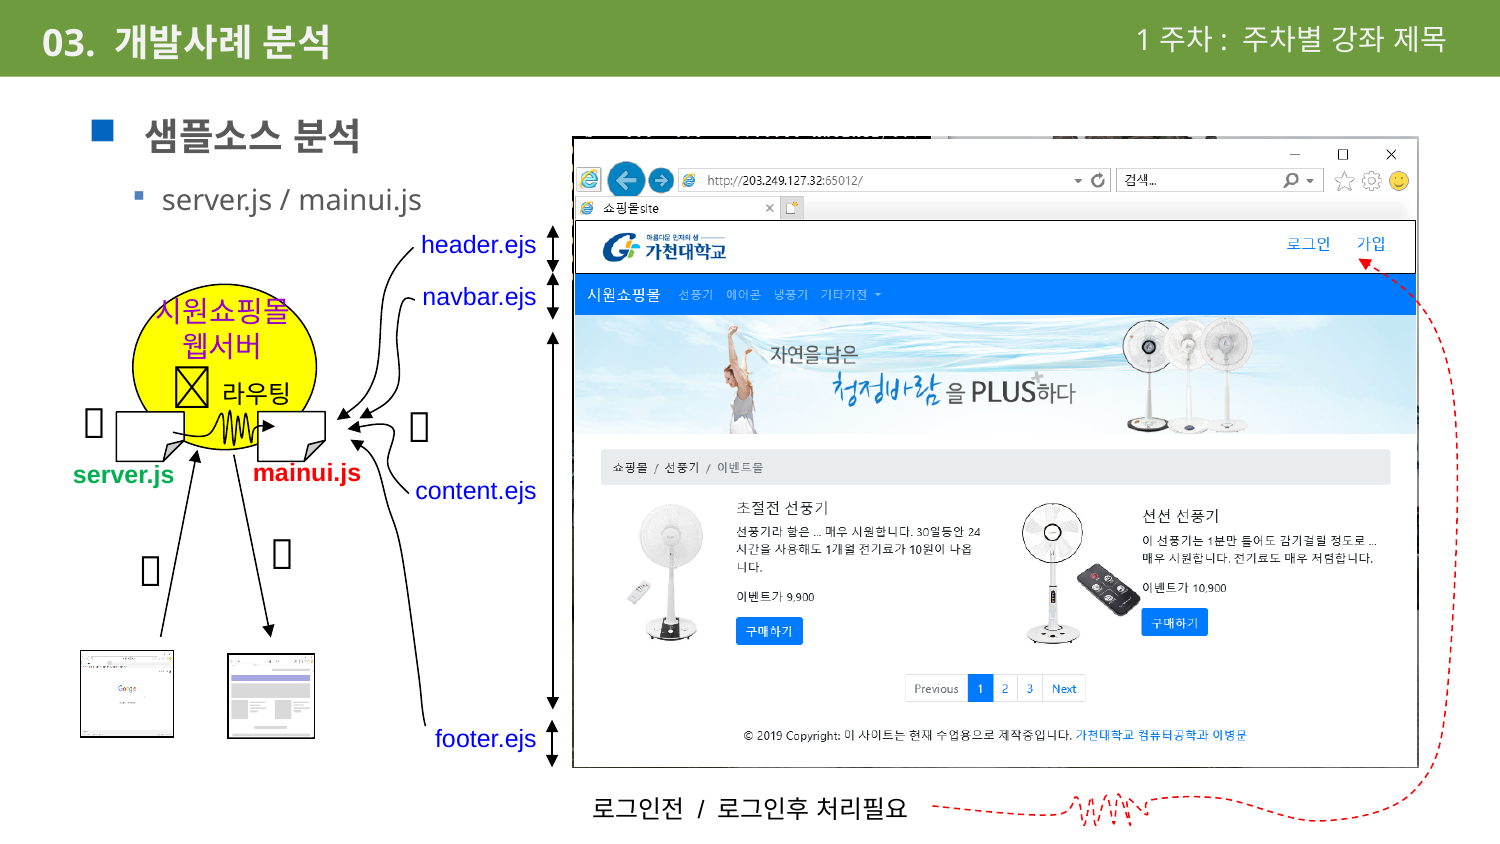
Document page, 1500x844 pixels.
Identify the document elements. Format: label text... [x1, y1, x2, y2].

text_box header.ejs [405, 221, 552, 266]
text_box [172, 410, 276, 446]
text_box server.js [58, 451, 160, 497]
text_box [336, 247, 414, 421]
text_box [248, 420, 257, 427]
text_box [132, 334, 156, 411]
picture [572, 135, 1420, 768]
text_box  [66, 389, 122, 455]
text_box [932, 304, 1458, 826]
text_box [359, 297, 415, 419]
text_box [350, 439, 426, 727]
text_box 로그인전 / 로그인후 처리필요 [577, 785, 924, 831]
text_box [257, 411, 326, 449]
text_box [306, 328, 317, 404]
list 03. 개발사례 분석 [33, 19, 842, 67]
text_box 1주차: 주차별 강좌 제목 [1127, 19, 1467, 66]
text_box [233, 454, 271, 638]
text_box mainui.js [238, 449, 364, 494]
text_box [116, 411, 185, 462]
text_box  [392, 393, 447, 458]
text_box  [123, 536, 160, 602]
text_box  [271, 520, 310, 585]
text_box 시원쇼핑몰 웹서버 [140, 286, 306, 371]
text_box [228, 654, 314, 738]
text_box footer.ejs [419, 714, 552, 760]
picture [81, 650, 174, 737]
text_box 샘플소스 분석 server.js / mainui.js [73, 83, 1284, 240]
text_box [160, 449, 198, 638]
text_box [184, 428, 257, 450]
text_box navbar.ejs [407, 272, 552, 318]
text_box content.ejs [400, 467, 552, 512]
text_box 라우팅 [156, 354, 307, 420]
text_box [185, 420, 217, 431]
text_box [347, 420, 409, 494]
